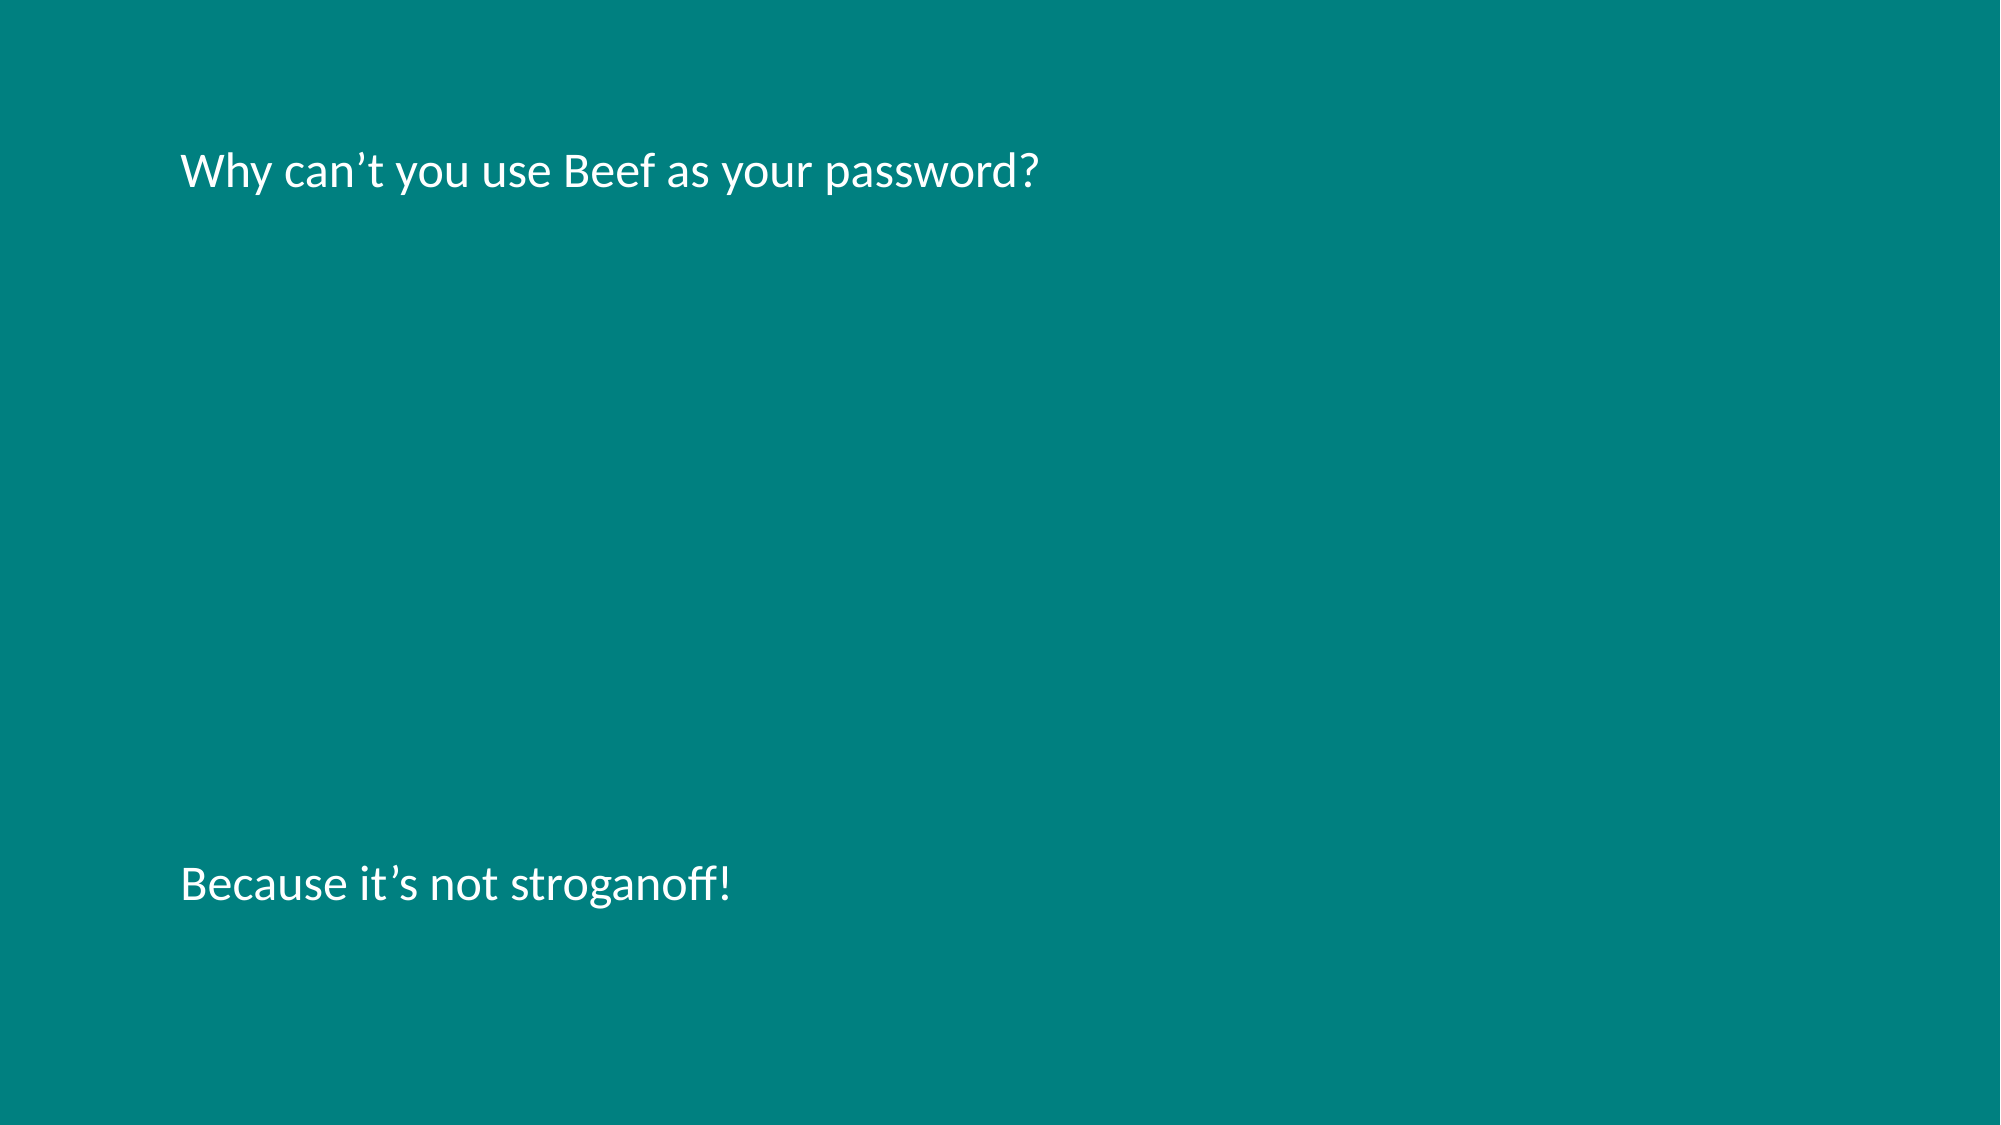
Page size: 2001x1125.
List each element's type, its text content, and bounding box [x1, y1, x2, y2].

text_box Because it’s not stroganoff! [165, 843, 1210, 919]
text_box Why can’t you use Beef as your password? [165, 130, 1734, 206]
